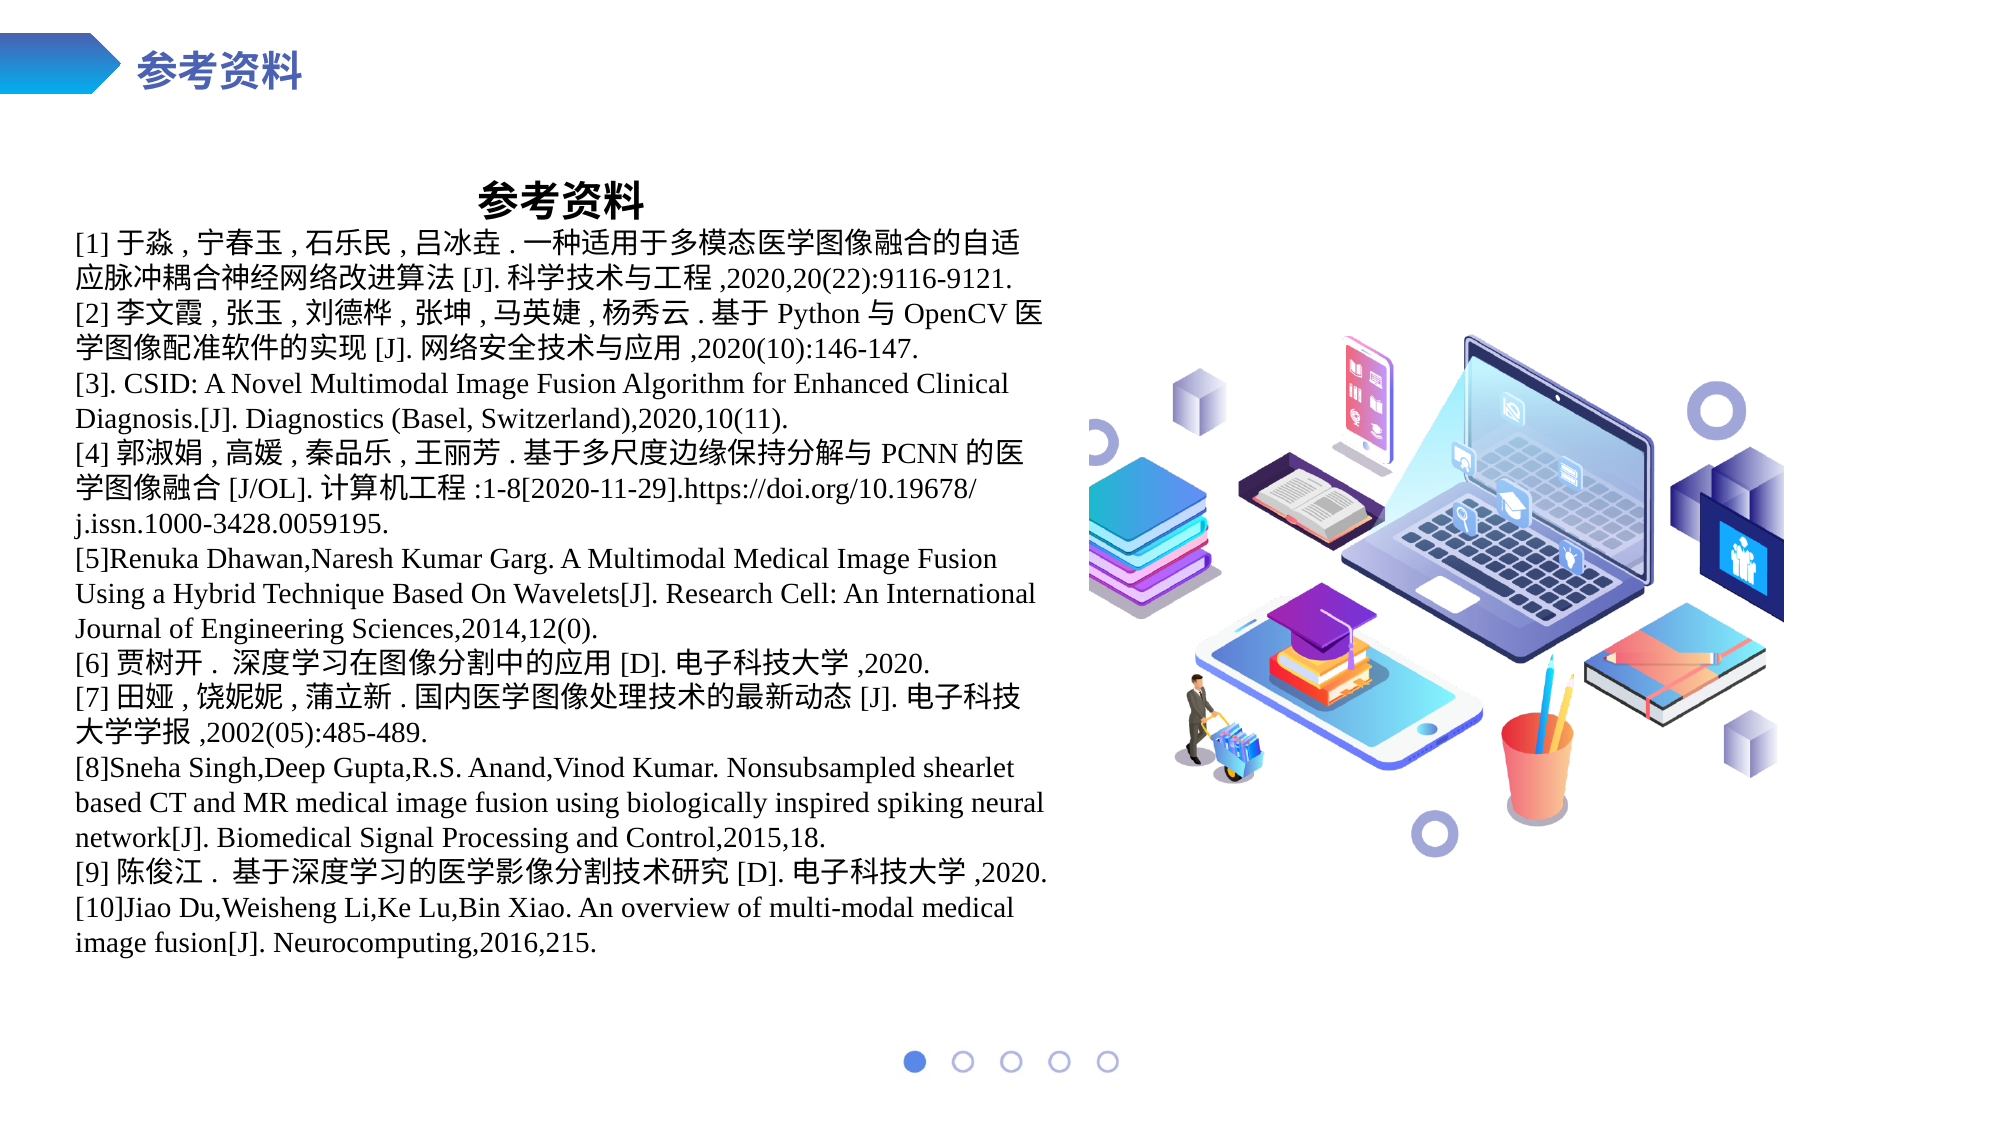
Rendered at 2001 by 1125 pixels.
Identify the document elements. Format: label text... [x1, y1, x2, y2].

picture [1089, 298, 1784, 861]
title 参考资料 [120, 42, 572, 104]
text_box [0, 32, 123, 96]
text_box 参考资料 [1]于淼,宁春玉,石乐民,吕冰垚.一种适用于多模态医学图像融合的自适应脉冲耦合神经网络改进算法[J].科学技术与工程,2020,20(22):9116-9121. [2]李文霞,张玉,刘德桦,张坤,马英婕,杨秀云.基于Python与OpenCV医学图像配准软件的实现[J].网络安全技术与应用,2020(10):146-147. [3]. CSID: A Novel Multimodal Image Fusion Algorithm for Enhanced Clinical Diagnosis.[J]. Diagnostics (Basel, Switzerland),2020,10(11). [4]郭淑娟,高媛,秦品乐,王丽芳.基于多尺度边缘保持分解与PCNN的医学图像融合[J/OL].计算机工程:1-8[2020-11-29].https://doi.org/10.19678/j.issn.1000-3428.0059195. [5]Renuka Dhawan,Naresh Kumar Garg. A Multimodal Medical Image Fusion Using a Hybrid Technique Based On Wavelets[J]. Research Cell: An International Journal of Engineering Sciences,2014,12(0). [6]贾树开. 深度学习在图像分割中的应用[D].电子科技大学,2020. [7]田娅,饶妮妮,蒲立新.国内医学图像处理技术的最新动态[J].电子科技大学学报,2002(05):485-489. [8]Sneha Singh,Deep Gupta,R.S. Anand,Vinod Kumar. Nonsubsampled shearlet based CT and MR medical image fusion using biologically inspired spiking neural network[J]. Biomedical Signal Processing and Control,2015,18. [9]陈俊江. 基于深度学习的医学影像分割技术研究[D].电子科技大学,2020. [10]Jiao Du,Weisheng Li,Ke Lu,Bin Xiao. An overview of multi-modal medical image fusion[J]. Neurocomputing,2016,215. [60, 141, 1063, 1036]
picture [814, 989, 1186, 1125]
